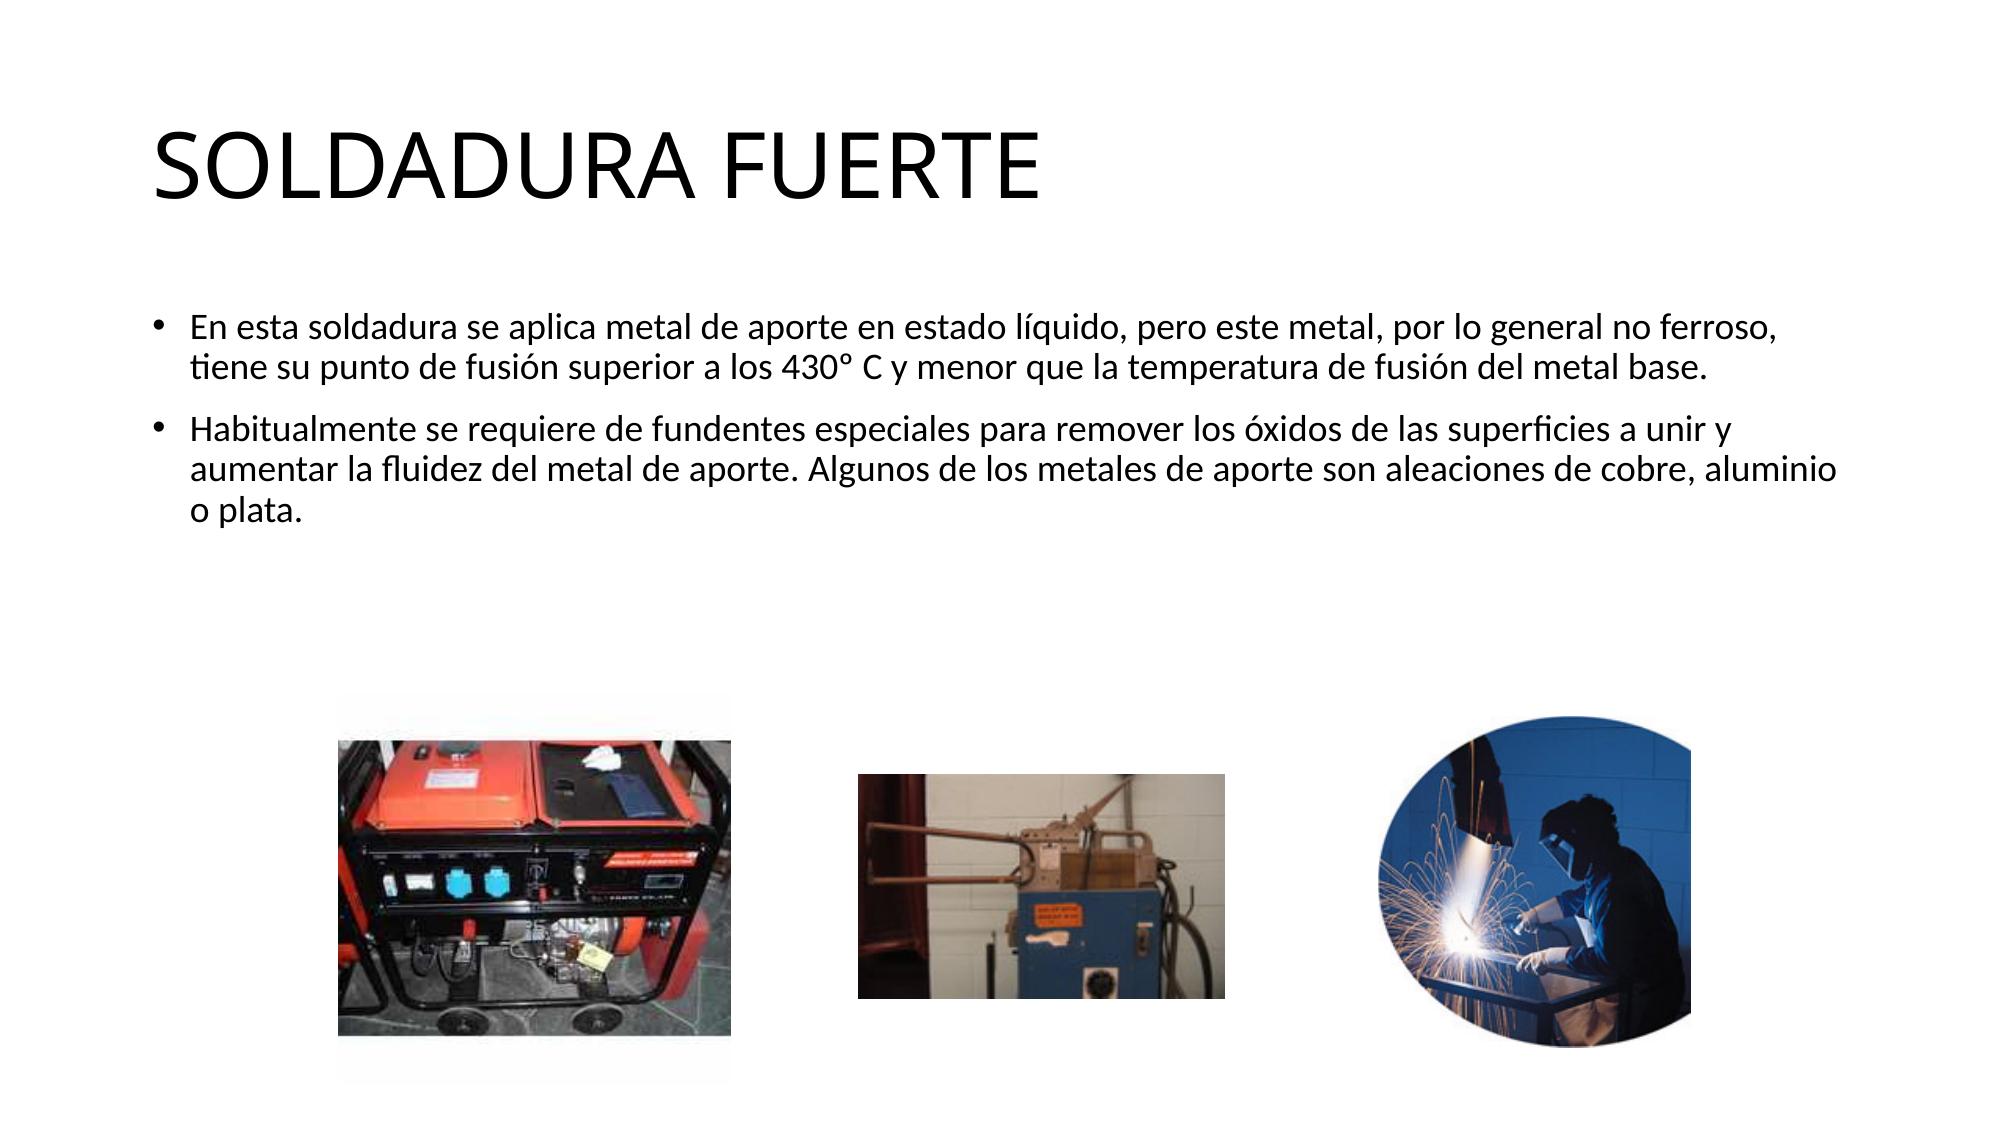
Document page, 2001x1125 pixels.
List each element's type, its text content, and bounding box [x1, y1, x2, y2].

picture [858, 774, 1225, 999]
picture [338, 692, 731, 1085]
picture [1378, 716, 1691, 1048]
title SOLDADURA FUERTE [137, 59, 1863, 278]
list En esta soldadura se aplica metal de aporte en estado líquido, pero este metal, por lo general no ferroso, tiene su punto de fusión superior a los 430º C y menor que la temperatura de fusión del metal base. Habitualmente se requiere de fundentes especiales para remover los óxidos de las superficies a unir y aumentar la fluidez del metal de aporte. Algunos de los metales de aporte son aleaciones de cobre, aluminio o plata. [137, 299, 1863, 1014]
